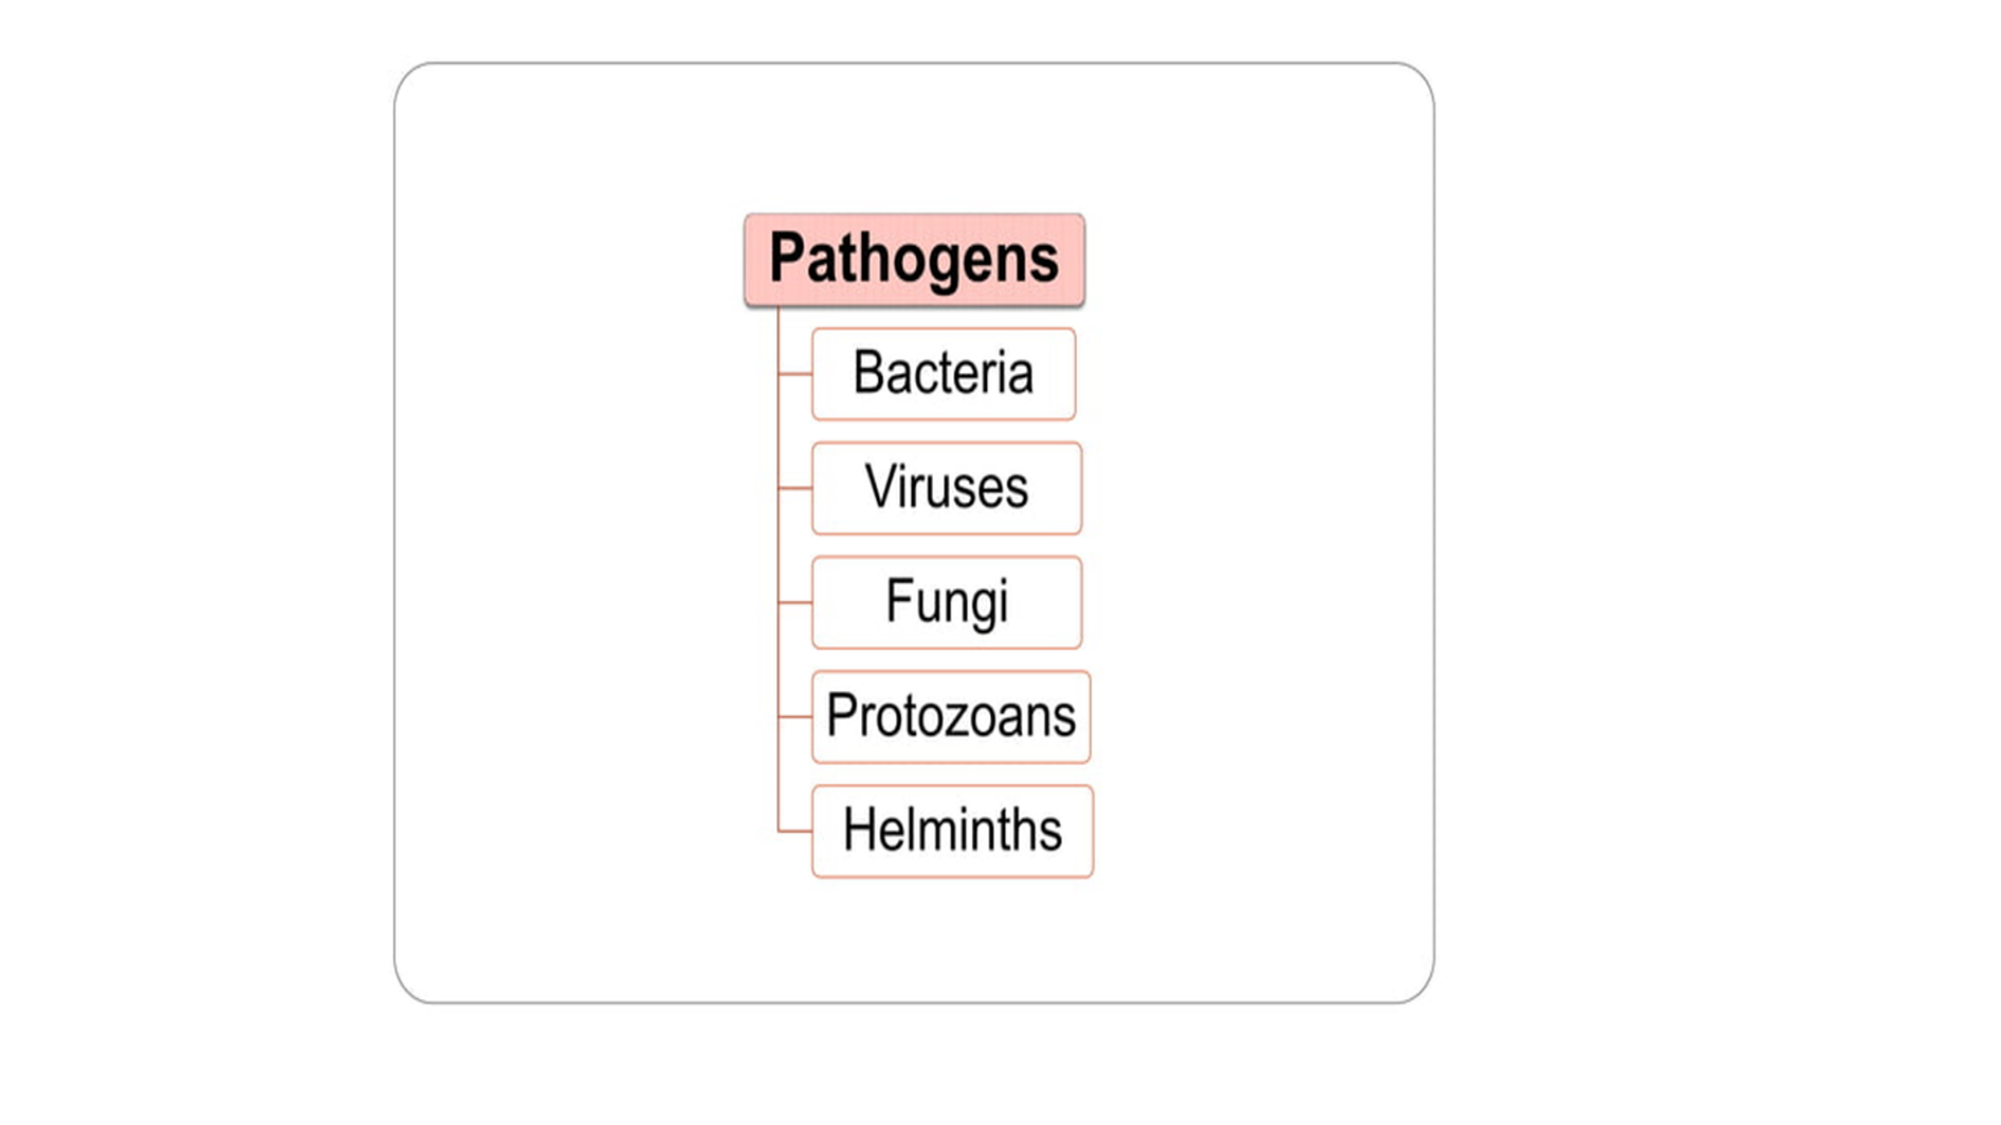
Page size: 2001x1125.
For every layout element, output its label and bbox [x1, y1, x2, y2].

list [387, 54, 1442, 1016]
